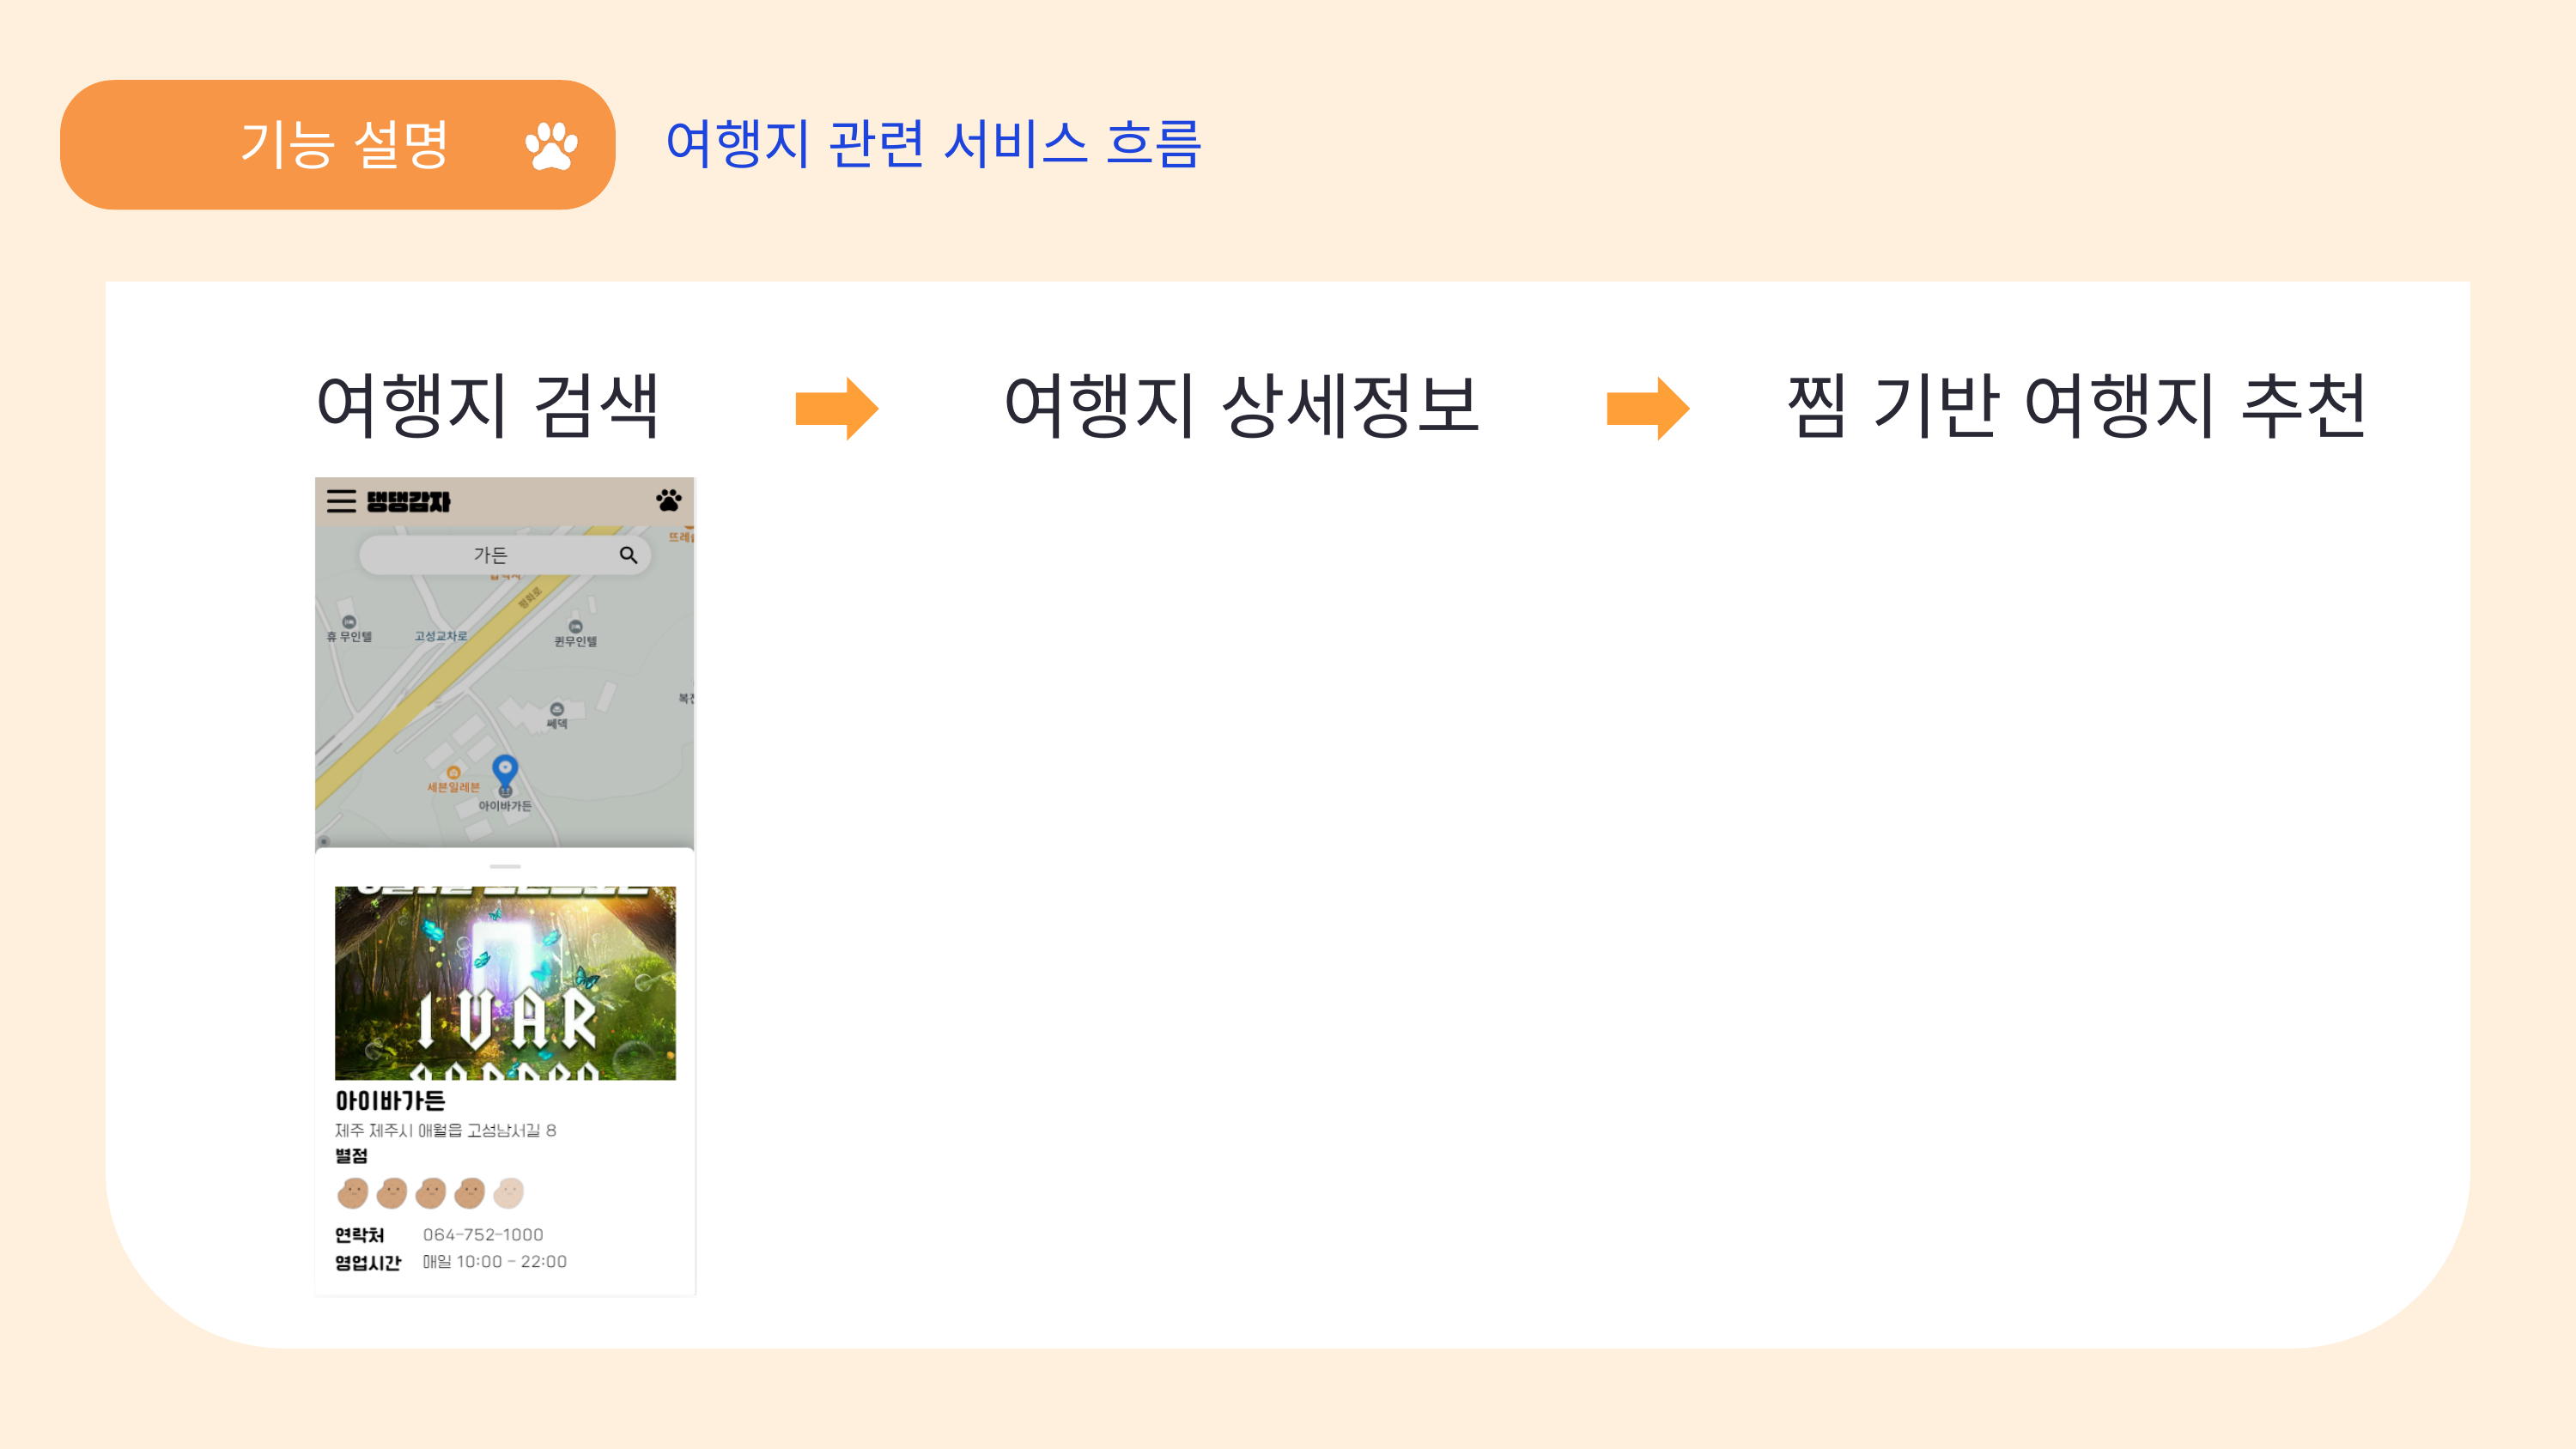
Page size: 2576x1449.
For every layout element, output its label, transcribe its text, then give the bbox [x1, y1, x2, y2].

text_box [59, 79, 617, 210]
text_box 여행지 관련 서비스 흐름 [665, 110, 1321, 175]
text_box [106, 283, 2470, 1347]
picture [314, 476, 697, 1298]
